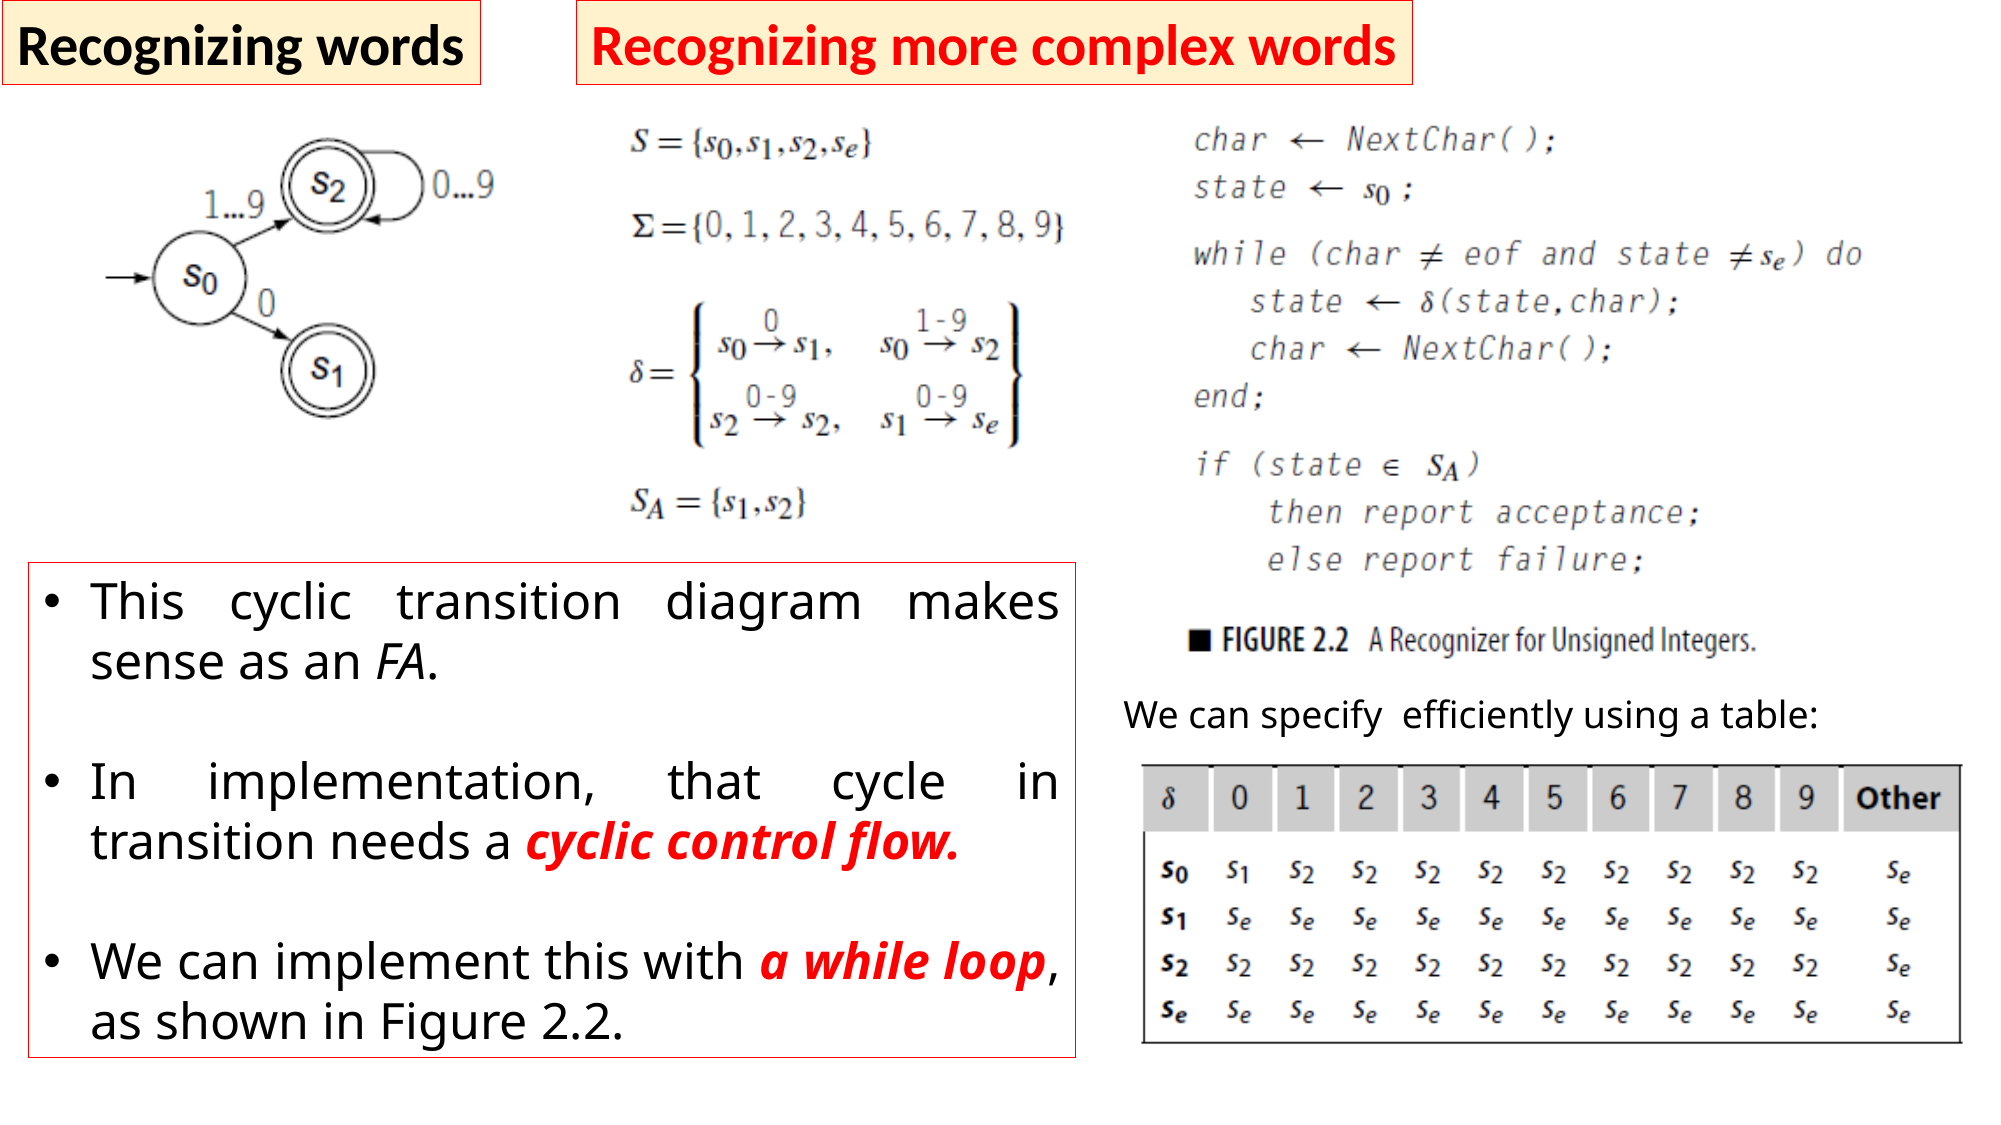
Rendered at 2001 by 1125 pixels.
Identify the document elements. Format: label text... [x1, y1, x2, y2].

text_box Recognizing more complex words [576, 0, 1413, 85]
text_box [1146, 93, 1882, 678]
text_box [30, 108, 572, 438]
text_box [1104, 744, 1987, 1063]
text_box This cyclic transition diagram makes sense as an FA. In implementation, that cycle in transition needs a cyclic control flow. We can implement this with a while loop, as shown in Figure 2.2. [28, 562, 1076, 1058]
text_box Recognizing words [2, 0, 481, 85]
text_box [586, 103, 1076, 542]
